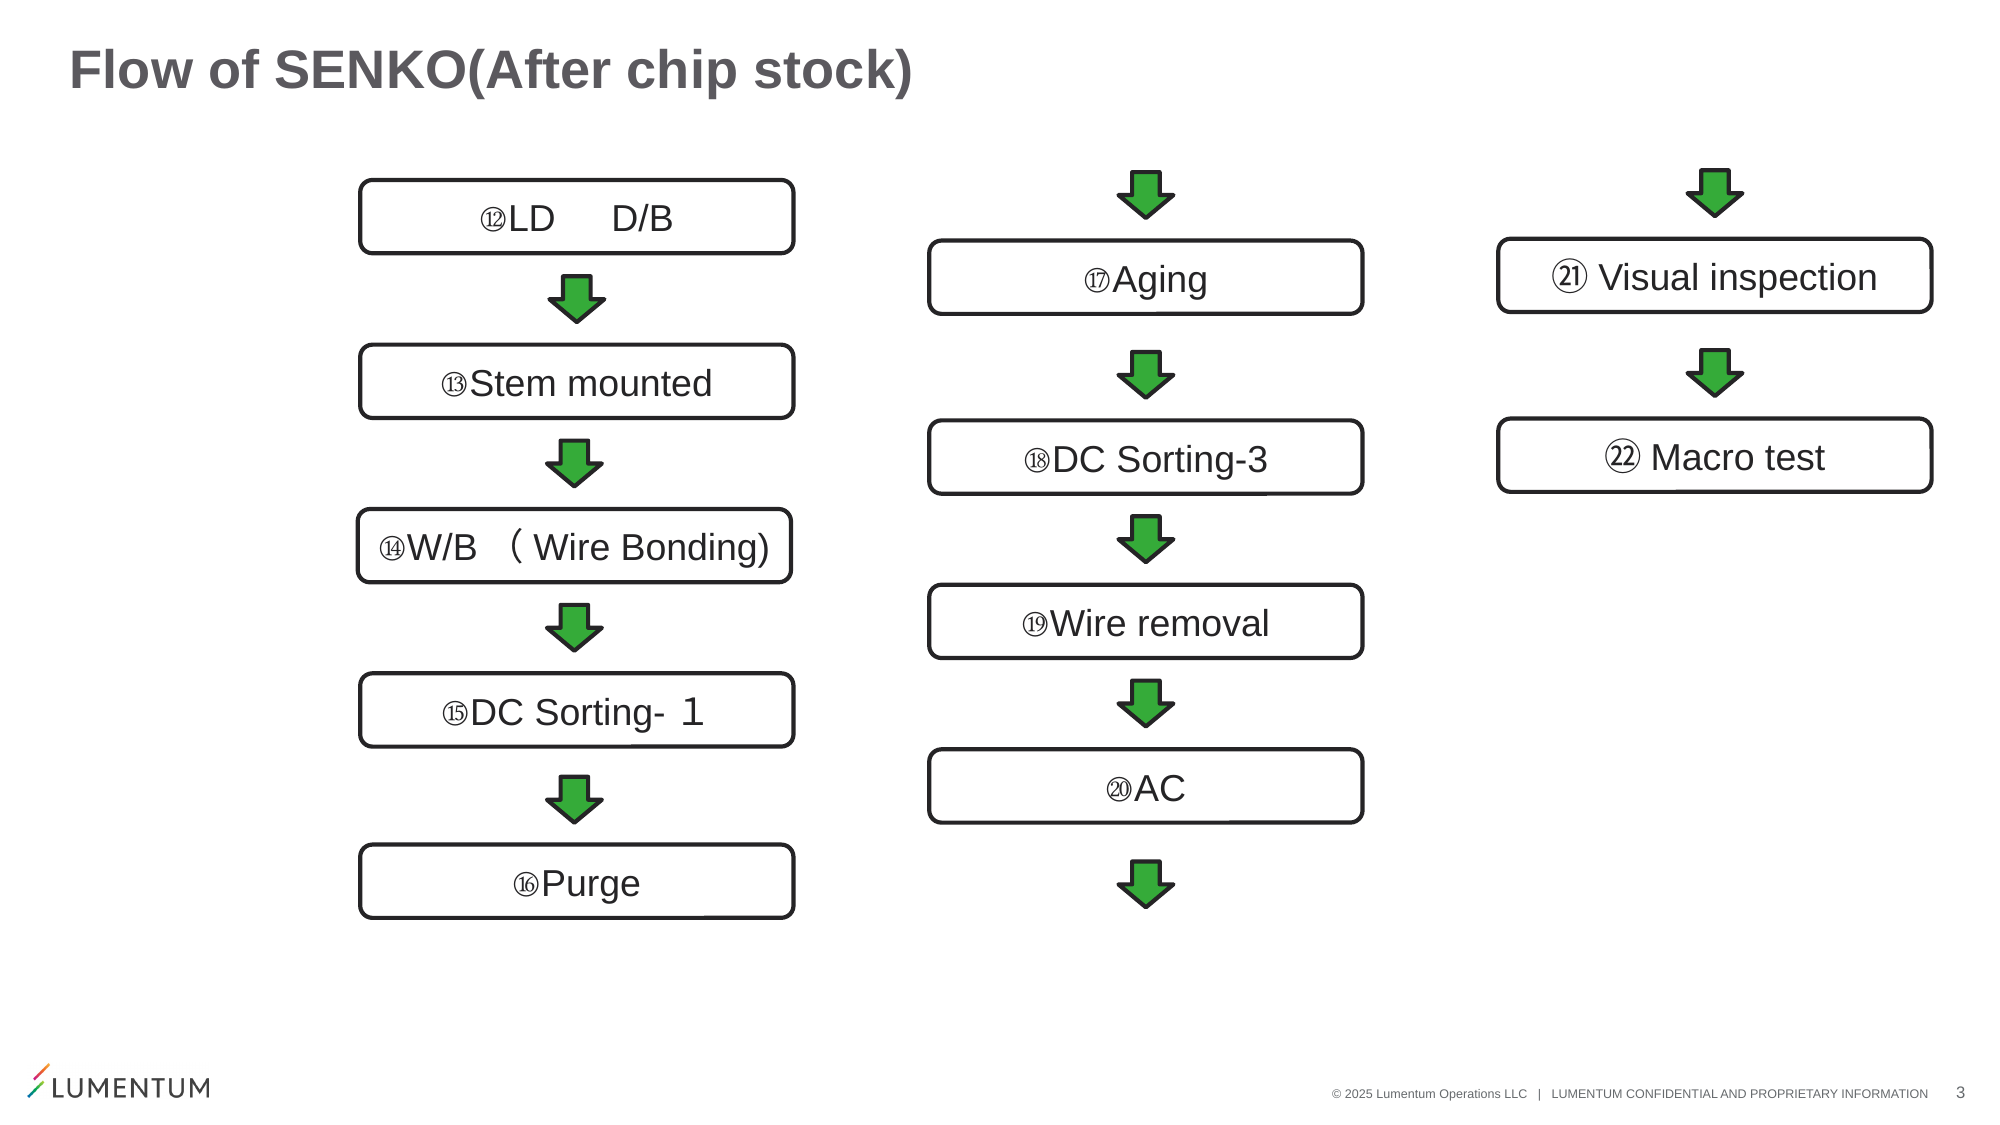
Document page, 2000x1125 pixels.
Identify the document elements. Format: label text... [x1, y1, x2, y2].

text_box [1116, 514, 1176, 564]
text_box ⑭W/B（Wire Bonding) [355, 506, 794, 585]
text_box ⑰Aging [927, 238, 1365, 316]
text_box [547, 274, 607, 324]
text_box [1116, 678, 1176, 729]
text_box ⑲Wire removal [927, 582, 1365, 661]
text_box ⑬Stem mounted [358, 342, 796, 421]
text_box ⑳AC [927, 747, 1365, 825]
text_box [544, 438, 604, 489]
text_box ㉒Macro test [1496, 416, 1934, 494]
text_box [1685, 168, 1745, 218]
text_box ⑫LD D/B [358, 177, 796, 256]
text_box [544, 774, 604, 825]
text_box [1116, 349, 1176, 400]
text_box [1116, 859, 1176, 909]
text_box ⑱DC Sorting-3 [927, 418, 1365, 496]
text_box ⑮DC Sorting-１ [358, 671, 796, 749]
title Flow of SENKO(After chip stock) [69, 0, 1870, 135]
text_box [1685, 348, 1745, 398]
text_box ㉑Visual inspection [1496, 236, 1934, 315]
text_box ⑯Purge [358, 842, 796, 920]
text_box [544, 602, 604, 653]
picture [27, 1062, 209, 1099]
text_box [1116, 170, 1176, 220]
